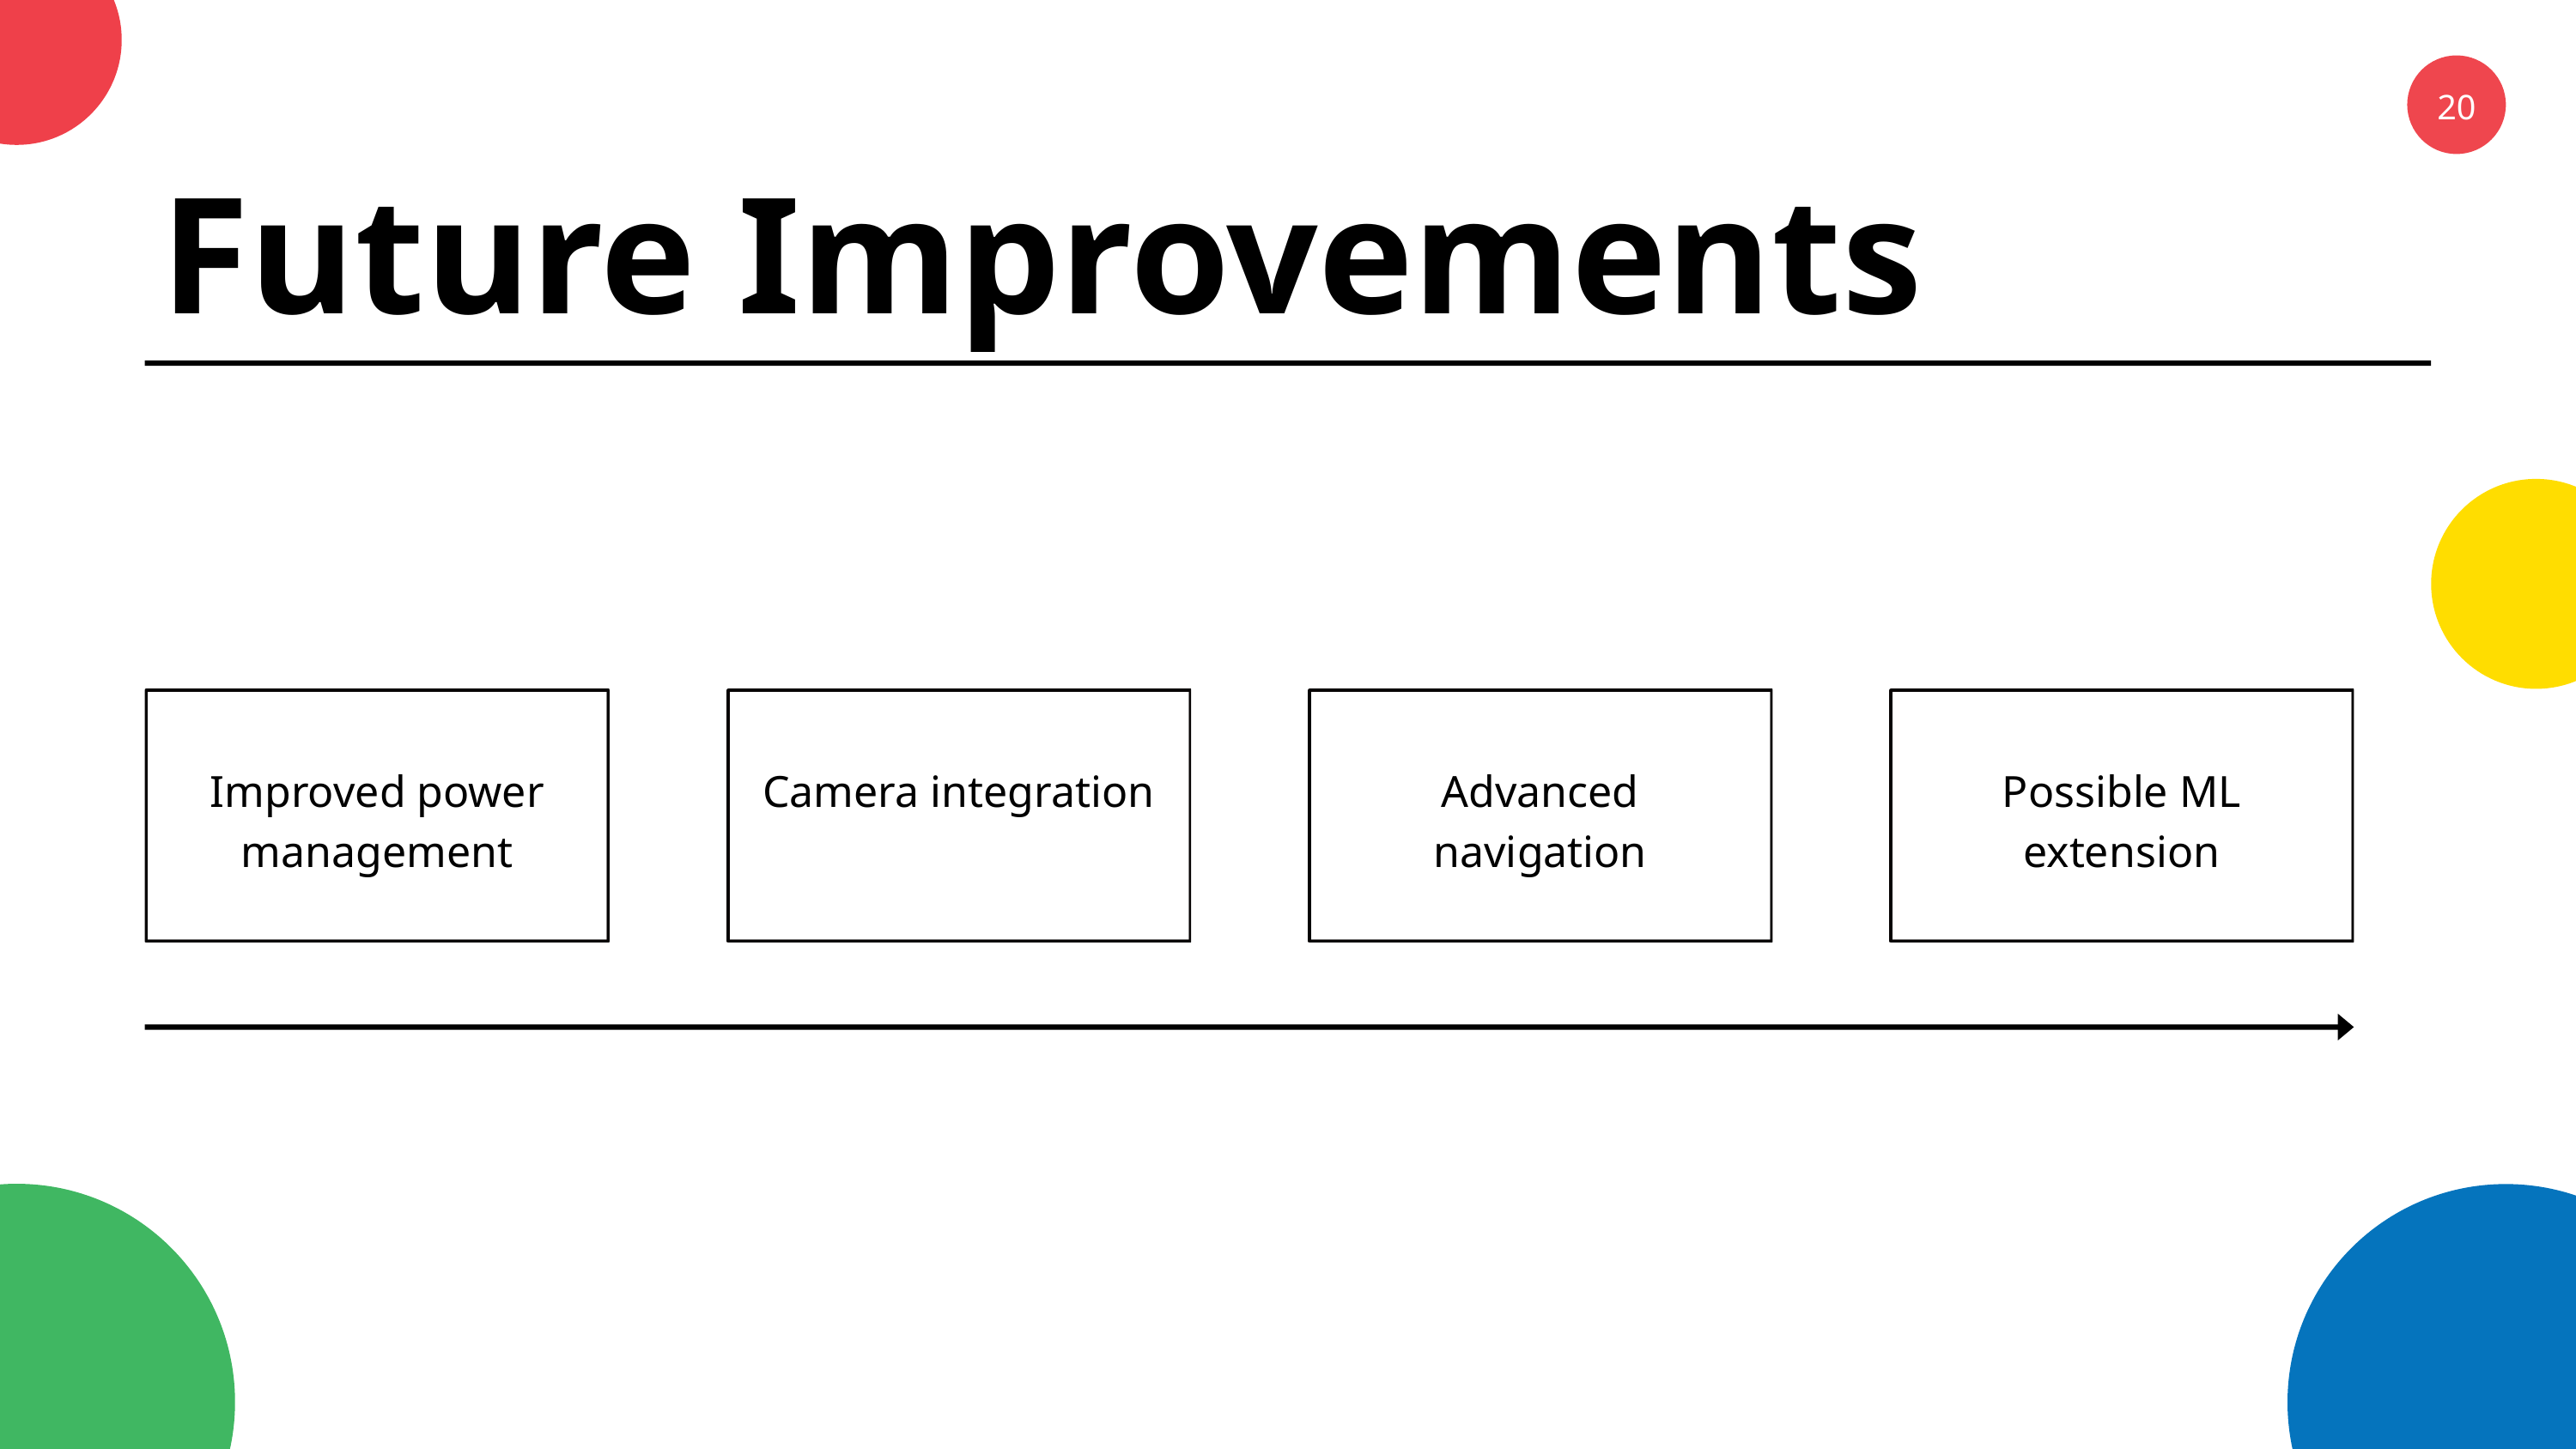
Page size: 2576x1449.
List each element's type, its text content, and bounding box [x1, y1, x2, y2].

text_box Future Improvements [161, 120, 2221, 347]
text_box [726, 688, 1192, 943]
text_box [0, 0, 122, 145]
text_box [1308, 688, 1773, 943]
text_box Possible ML extension [1926, 755, 2318, 876]
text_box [2431, 478, 2576, 689]
text_box [144, 1018, 2354, 1036]
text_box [2407, 55, 2506, 155]
text_box [1889, 688, 2354, 943]
text_box Camera integration [762, 755, 1155, 816]
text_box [2287, 1184, 2576, 1449]
text_box Advanced navigation [1343, 755, 1738, 876]
text_box [144, 876, 610, 943]
text_box Improved power management [144, 755, 610, 876]
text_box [0, 1183, 235, 1449]
text_box [144, 688, 610, 755]
